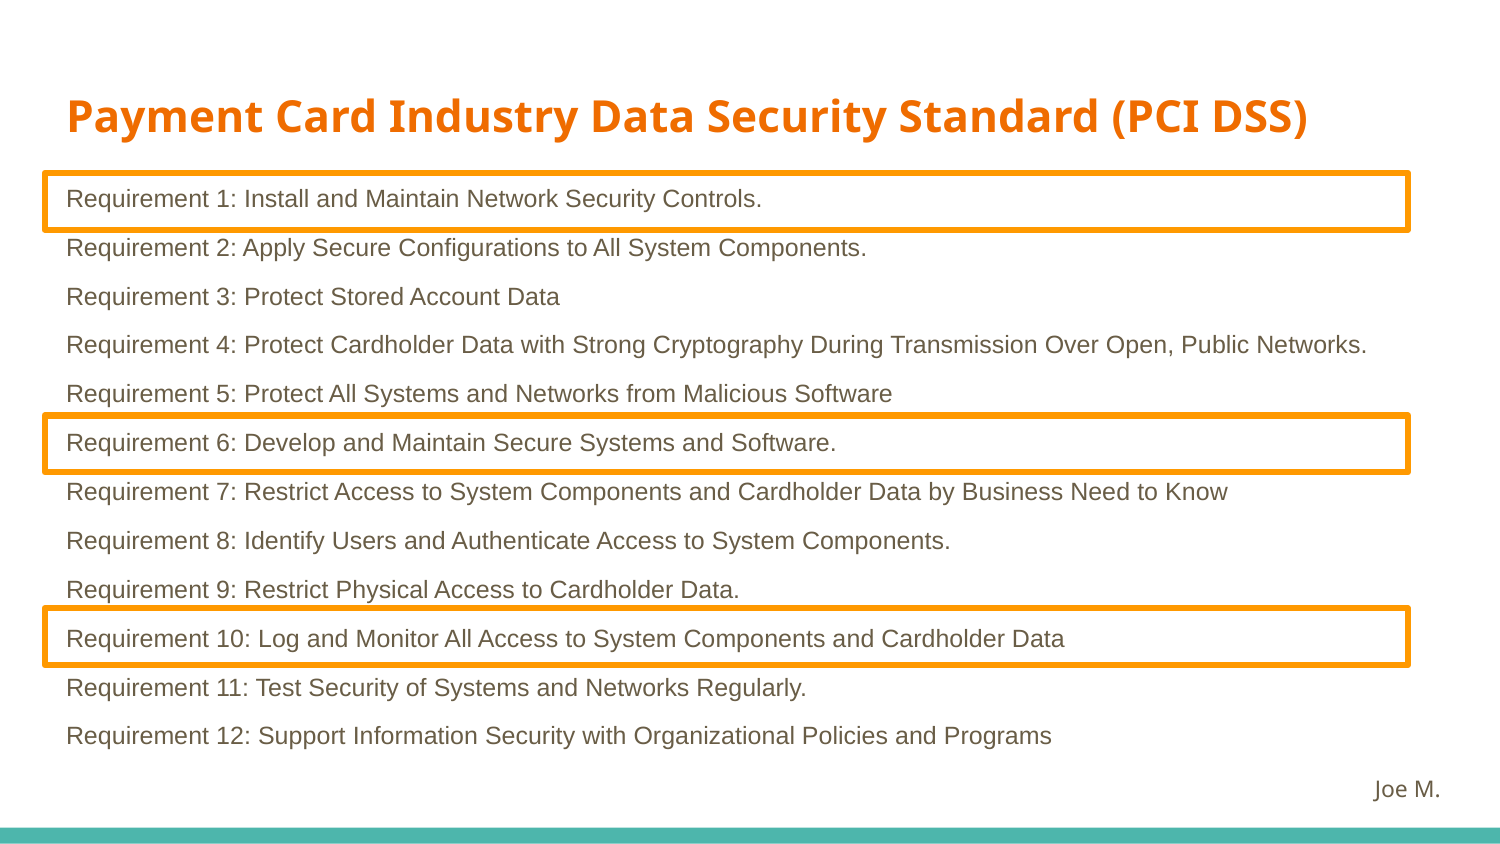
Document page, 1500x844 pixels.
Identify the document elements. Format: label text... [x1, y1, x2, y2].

list Requirement 1: Install and Maintain Network Security Controls. Requirement 2: Apply Secure Configurations to All System Components. Requirement 3: Protect Stored Account Data Requirement 4: Protect Cardholder Data with Strong Cryptography During Transmission Over Open, Public Networks. Requirement 5: Protect All Systems and Networks from Malicious Software Requirement 6: Develop and Maintain Secure Systems and Software. Requirement 7: Restrict Access to System Components and Cardholder Data by Business Need to Know Requirement 8: Identify Users and Authenticate Access to System Components. Requirement 9: Restrict Physical Access to Cardholder Data. Requirement 10: Log and Monitor All Access to System Components and Cardholder Data Requirement 11: Test Security of Systems and Networks Regularly. Requirement 12: Support Information Security with Organizational Policies and Programs [51, 173, 1415, 782]
text_box [44, 608, 1408, 666]
text_box [44, 172, 1408, 230]
text_box Joe M. [1359, 759, 1466, 817]
text_box [44, 415, 1408, 473]
title Payment Card Industry Data Security Standard (PCI DSS) [51, 72, 1449, 189]
